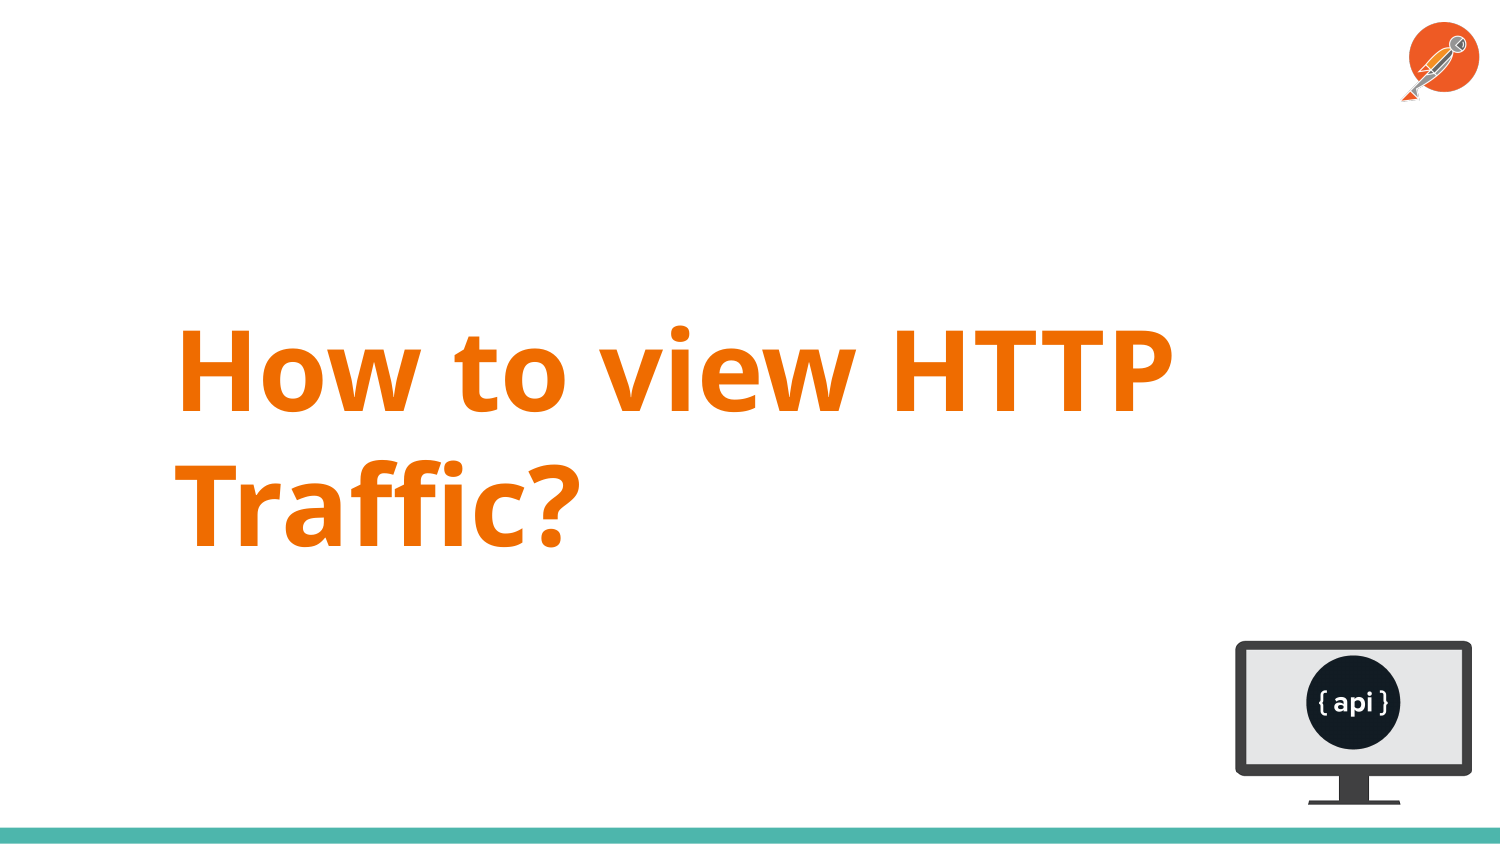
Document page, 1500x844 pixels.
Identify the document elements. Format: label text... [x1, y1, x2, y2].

picture [1235, 638, 1472, 818]
title How to view HTTP Traffic? [158, 284, 1377, 648]
picture [1400, 22, 1480, 102]
